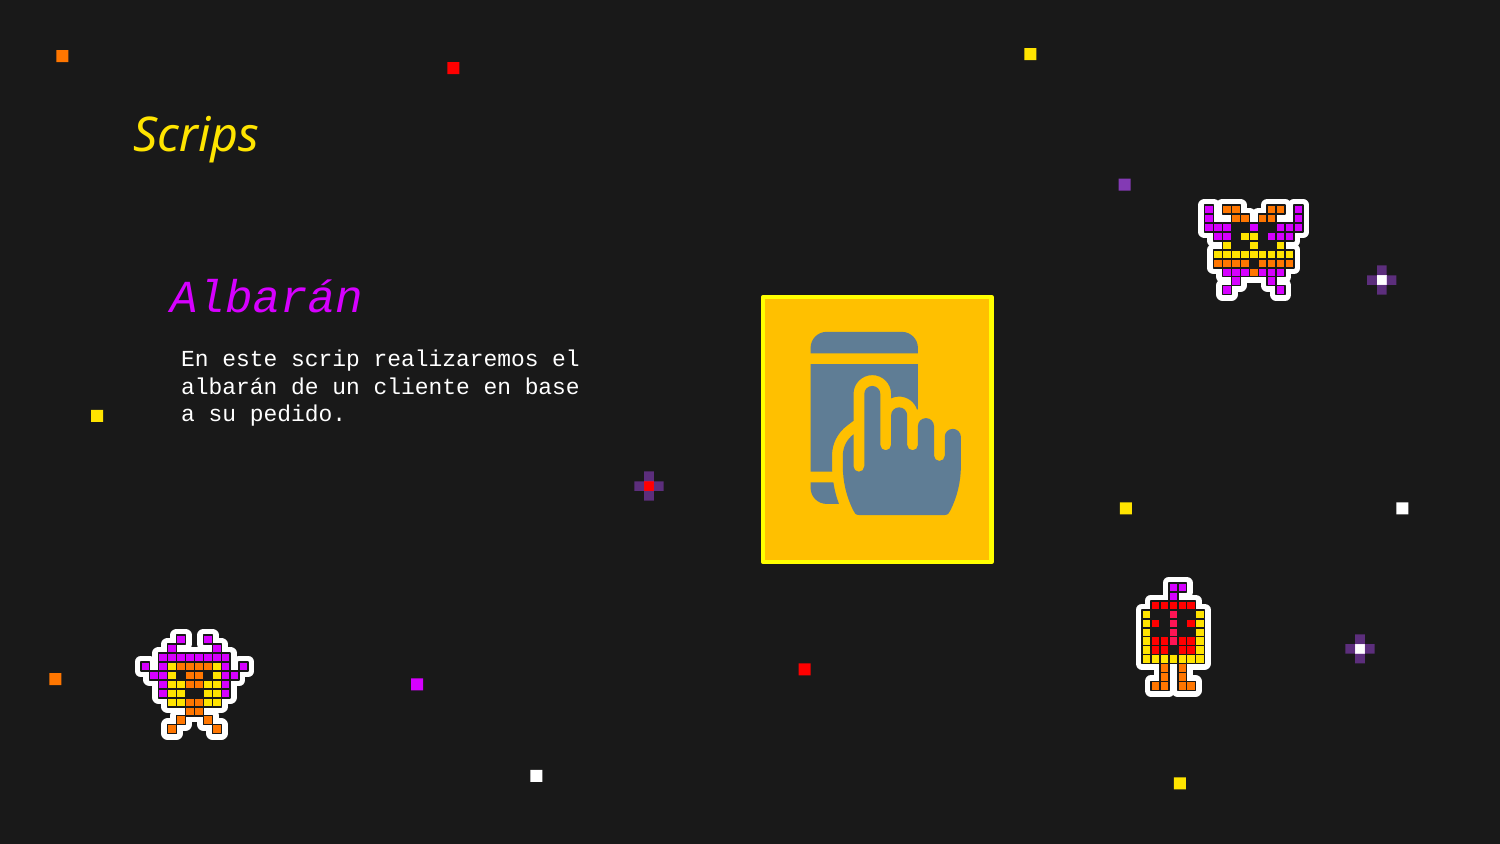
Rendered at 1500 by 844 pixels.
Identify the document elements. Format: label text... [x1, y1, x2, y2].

text_box [1119, 502, 1132, 515]
subtitle Albarán [155, 261, 719, 337]
text_box [411, 678, 424, 691]
text_box [798, 663, 811, 676]
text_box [1141, 582, 1205, 691]
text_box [1366, 265, 1397, 295]
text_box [810, 331, 962, 516]
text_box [634, 471, 664, 501]
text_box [1345, 634, 1375, 664]
text_box [761, 295, 994, 564]
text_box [1204, 204, 1304, 295]
subtitle En este scrip realizaremos el albarán de un cliente en base a su pedido. [165, 337, 616, 463]
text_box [140, 634, 249, 734]
text_box [1118, 178, 1131, 191]
title Scrips [118, 88, 1382, 165]
